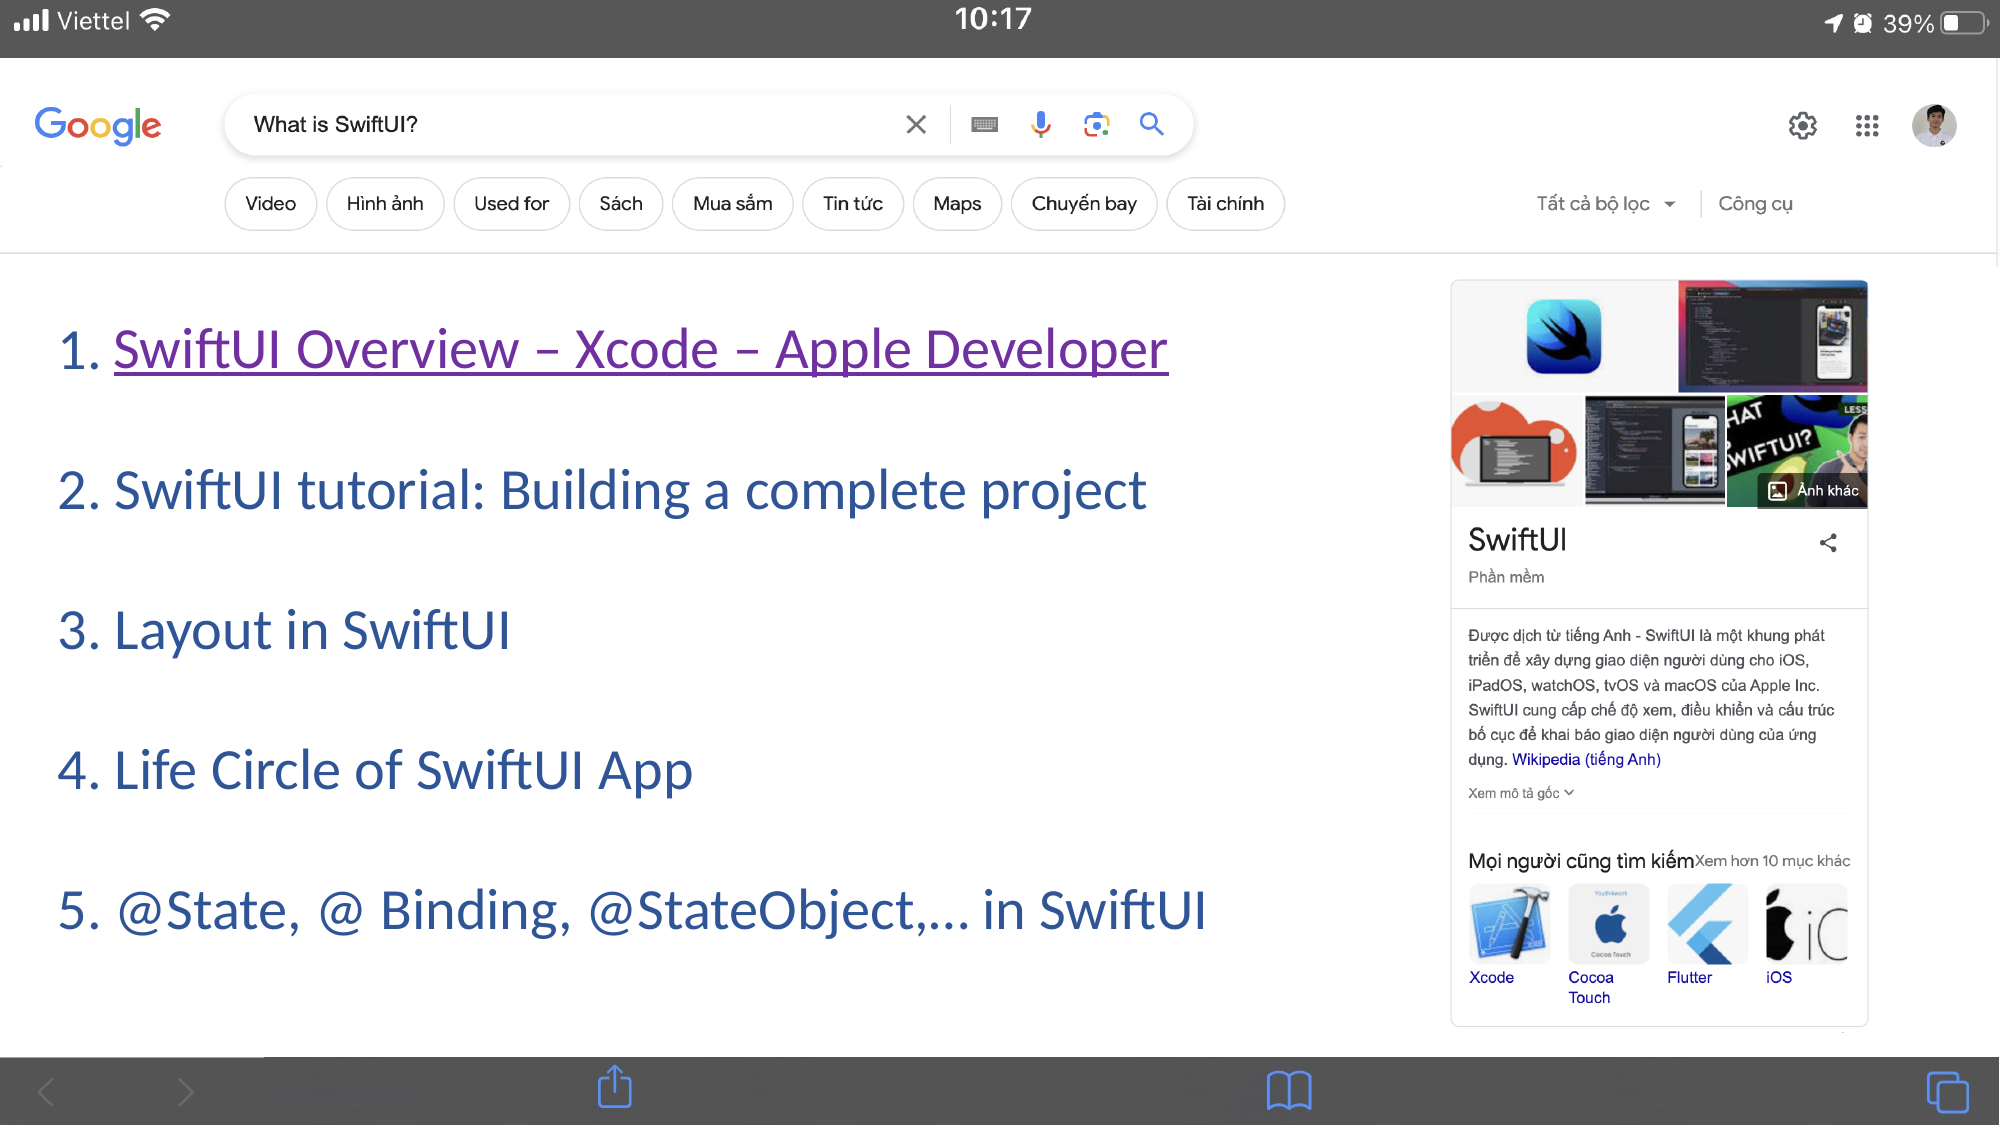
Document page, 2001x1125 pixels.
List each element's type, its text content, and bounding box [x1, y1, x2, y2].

picture [1819, 2, 2000, 41]
text_box SwiftUI Overview – Xcode – Apple Developer [99, 303, 1305, 388]
picture [1448, 274, 1874, 1033]
text_box 1. SwiftUI Overview – Xcode – Apple Developer 2. SwiftUI tutorial: Building a complete project 3. Layout in SwiftUI 4. Life Circle of SwiftUI App 5. @State, @ Binding, @StateObject,… in SwiftUI [42, 303, 1426, 1057]
picture [0, 58, 2000, 267]
picture [948, 0, 1036, 36]
picture [0, 0, 172, 41]
text_box [0, 0, 2000, 58]
picture [0, 1041, 2000, 1125]
